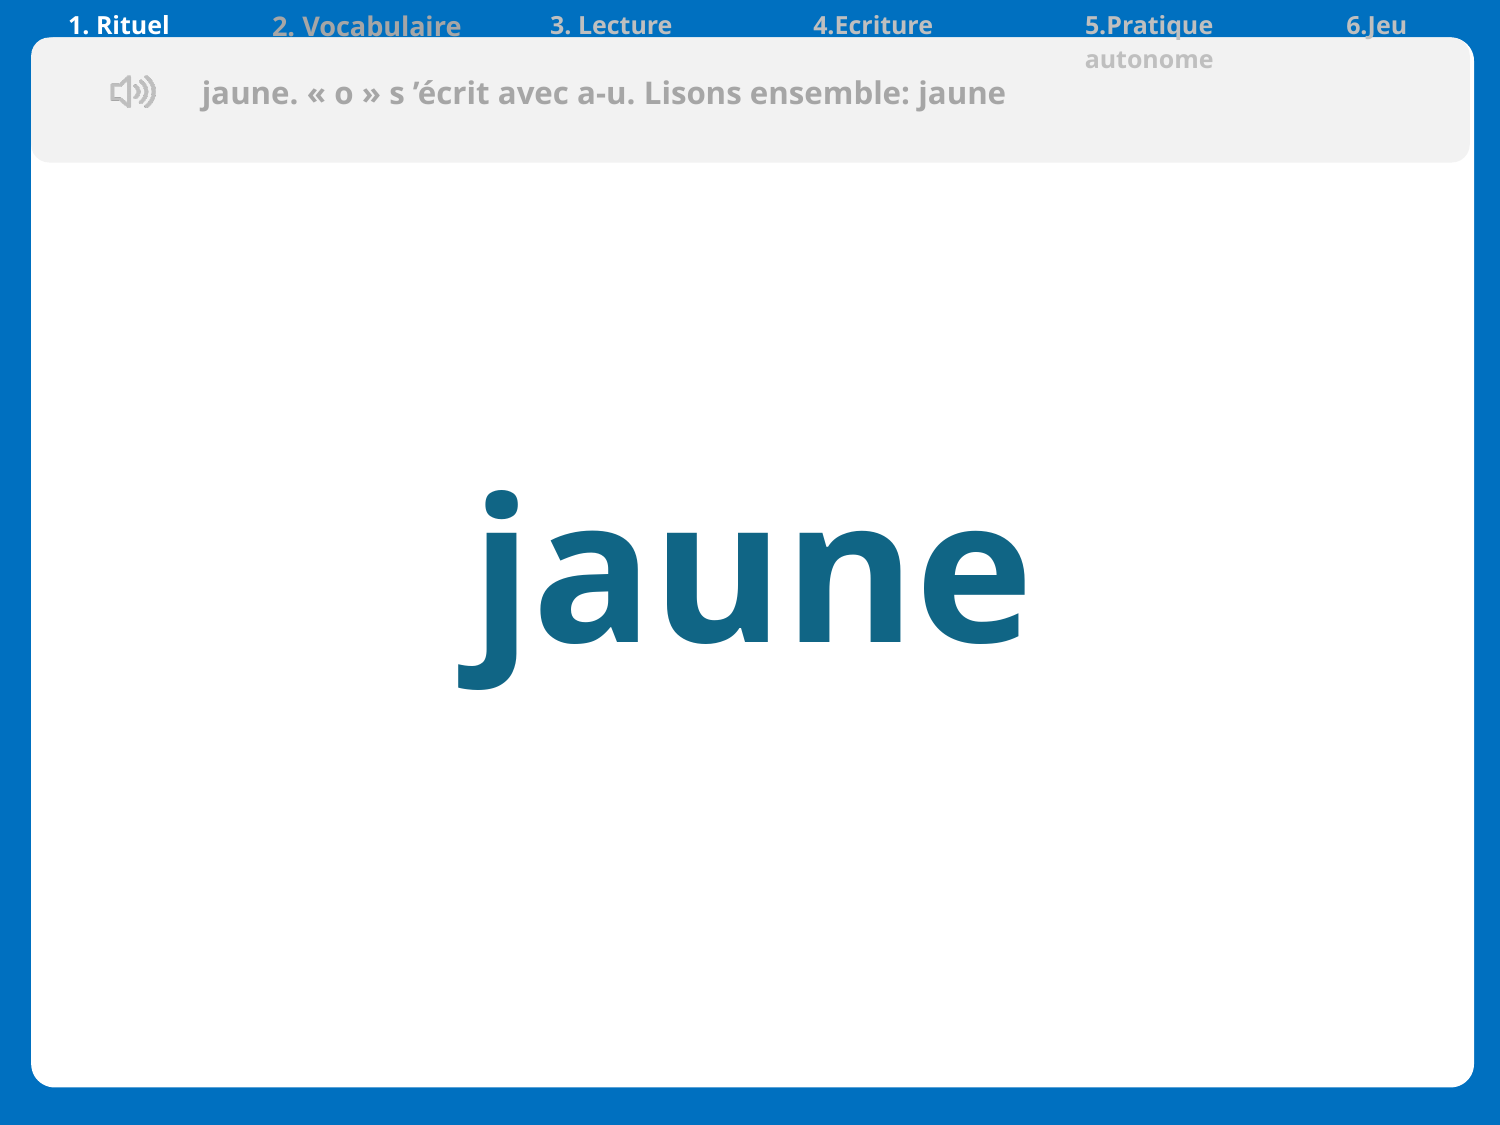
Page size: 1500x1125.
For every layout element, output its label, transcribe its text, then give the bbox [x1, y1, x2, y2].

text_box [29, 43, 1472, 165]
text_box jaune [29, 42, 1477, 1090]
text_box jaune. « o » s ’écrit avec a-u. Lisons ensemble: jaune [187, 61, 1362, 161]
table_header 5.Pratique autonome [1013, 0, 1286, 61]
text_box [110, 83, 156, 108]
table_header 1. Rituel [0, 0, 245, 83]
text_box [0, 0, 1500, 1125]
table_header 3. Lecture [489, 0, 734, 61]
table_header 4.Ecriture [734, 0, 1013, 61]
table_header 2. Vocabulaire [245, 0, 489, 61]
table_header 6.Jeu [1286, 0, 1468, 83]
